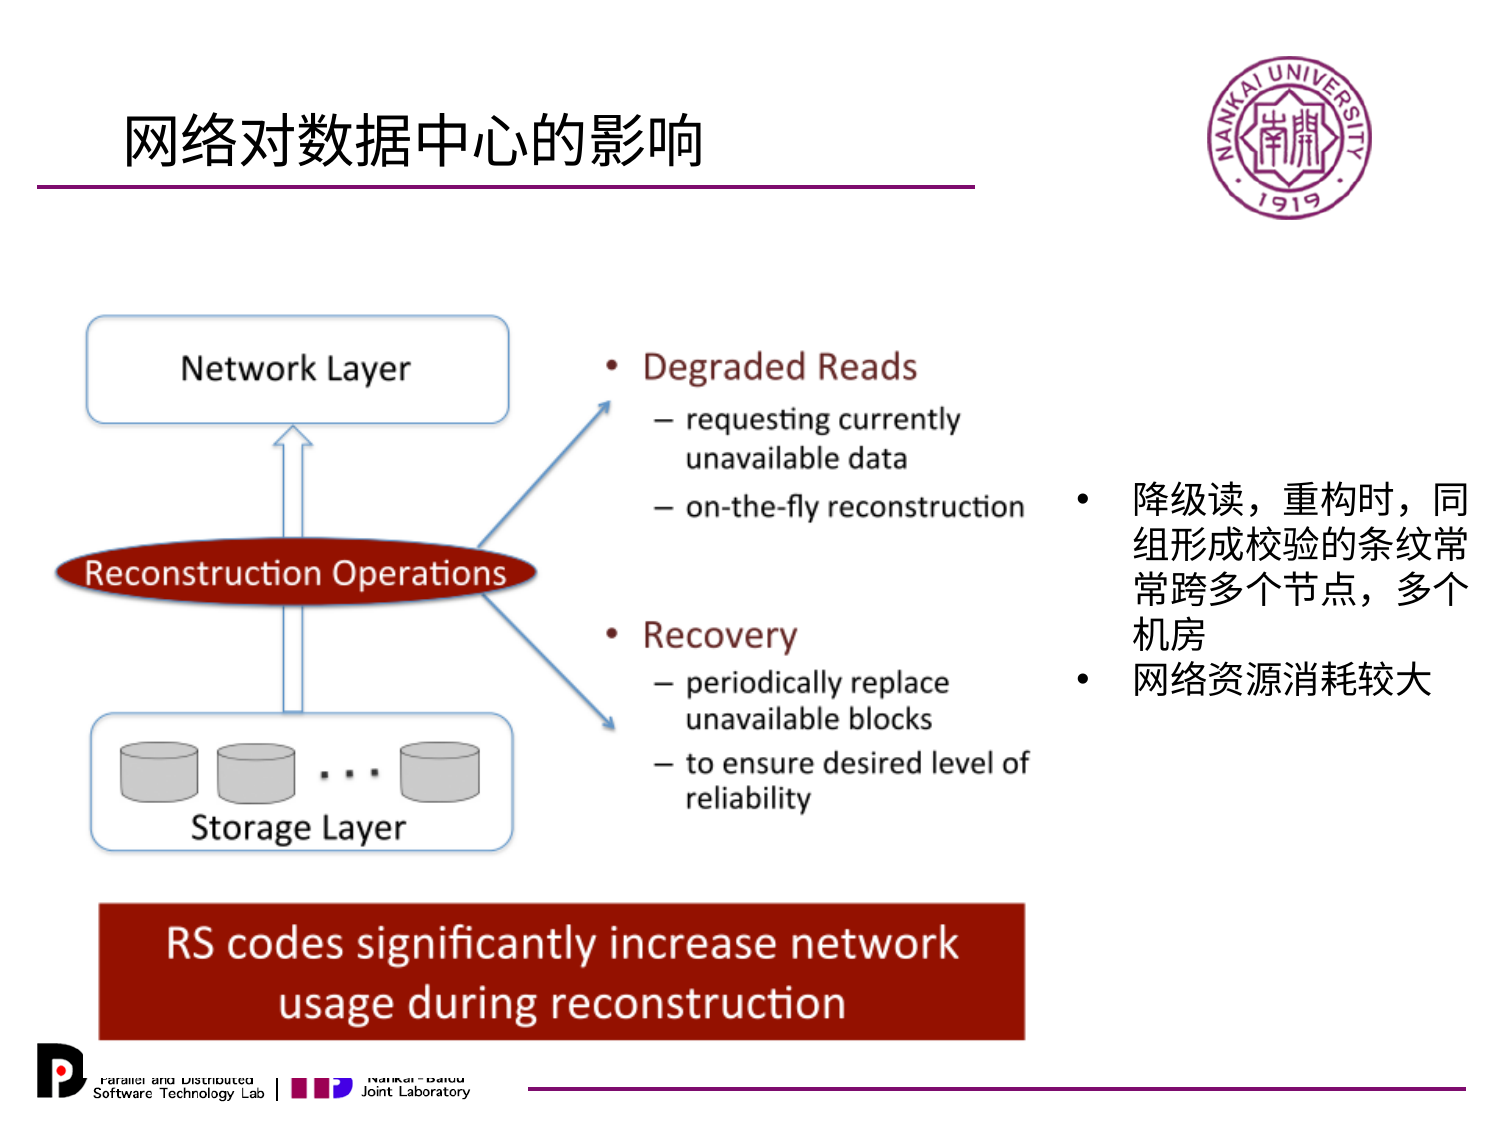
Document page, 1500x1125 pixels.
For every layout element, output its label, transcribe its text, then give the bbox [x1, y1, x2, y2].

text_box 网络对数据中心的影响 [107, 96, 1195, 182]
text_box 降级读，重构时，同组形成校验的条纹常常跨多个节点，多个机房 网络资源消耗较大 [1061, 468, 1500, 709]
picture [0, 0, 1500, 1125]
